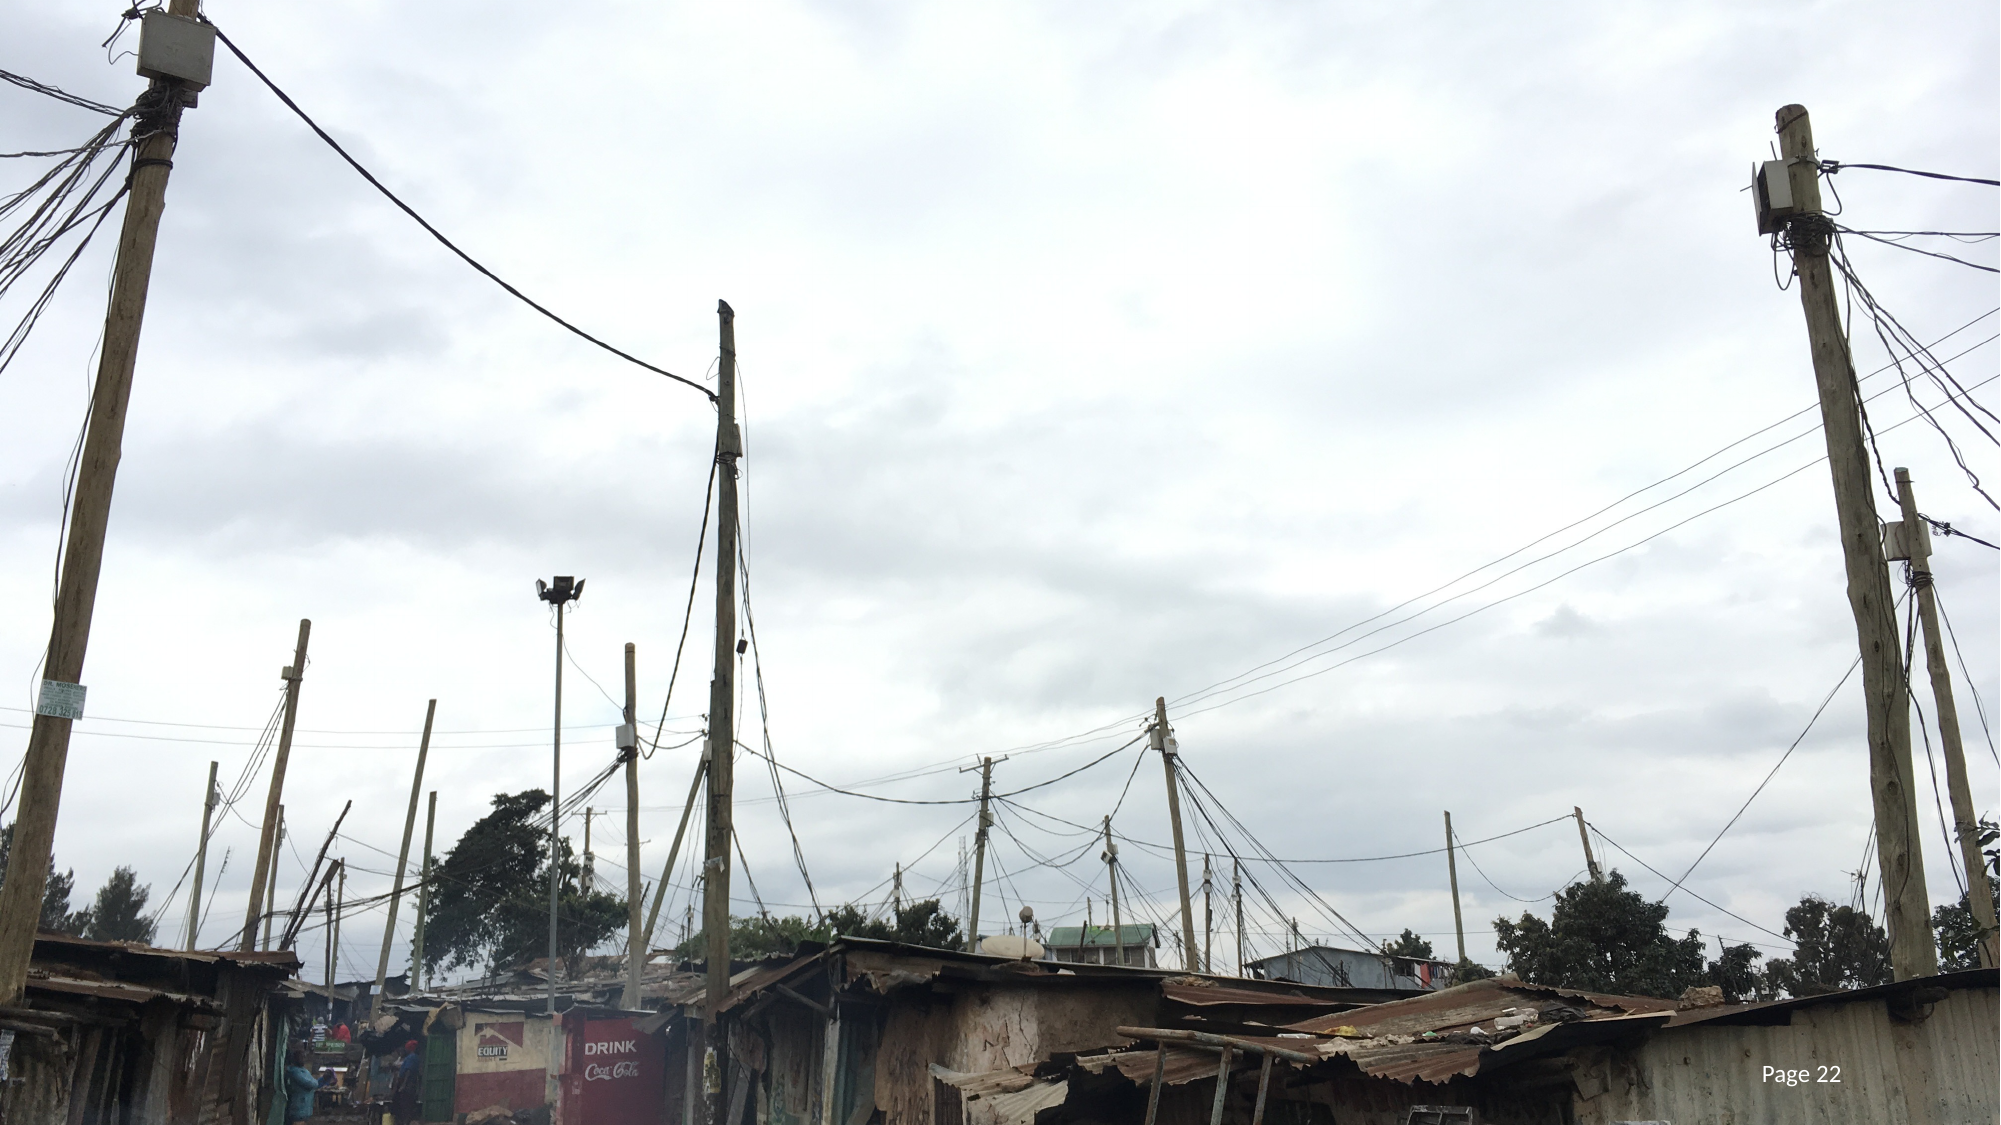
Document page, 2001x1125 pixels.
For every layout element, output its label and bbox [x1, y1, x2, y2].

list [0, 0, 2000, 1125]
